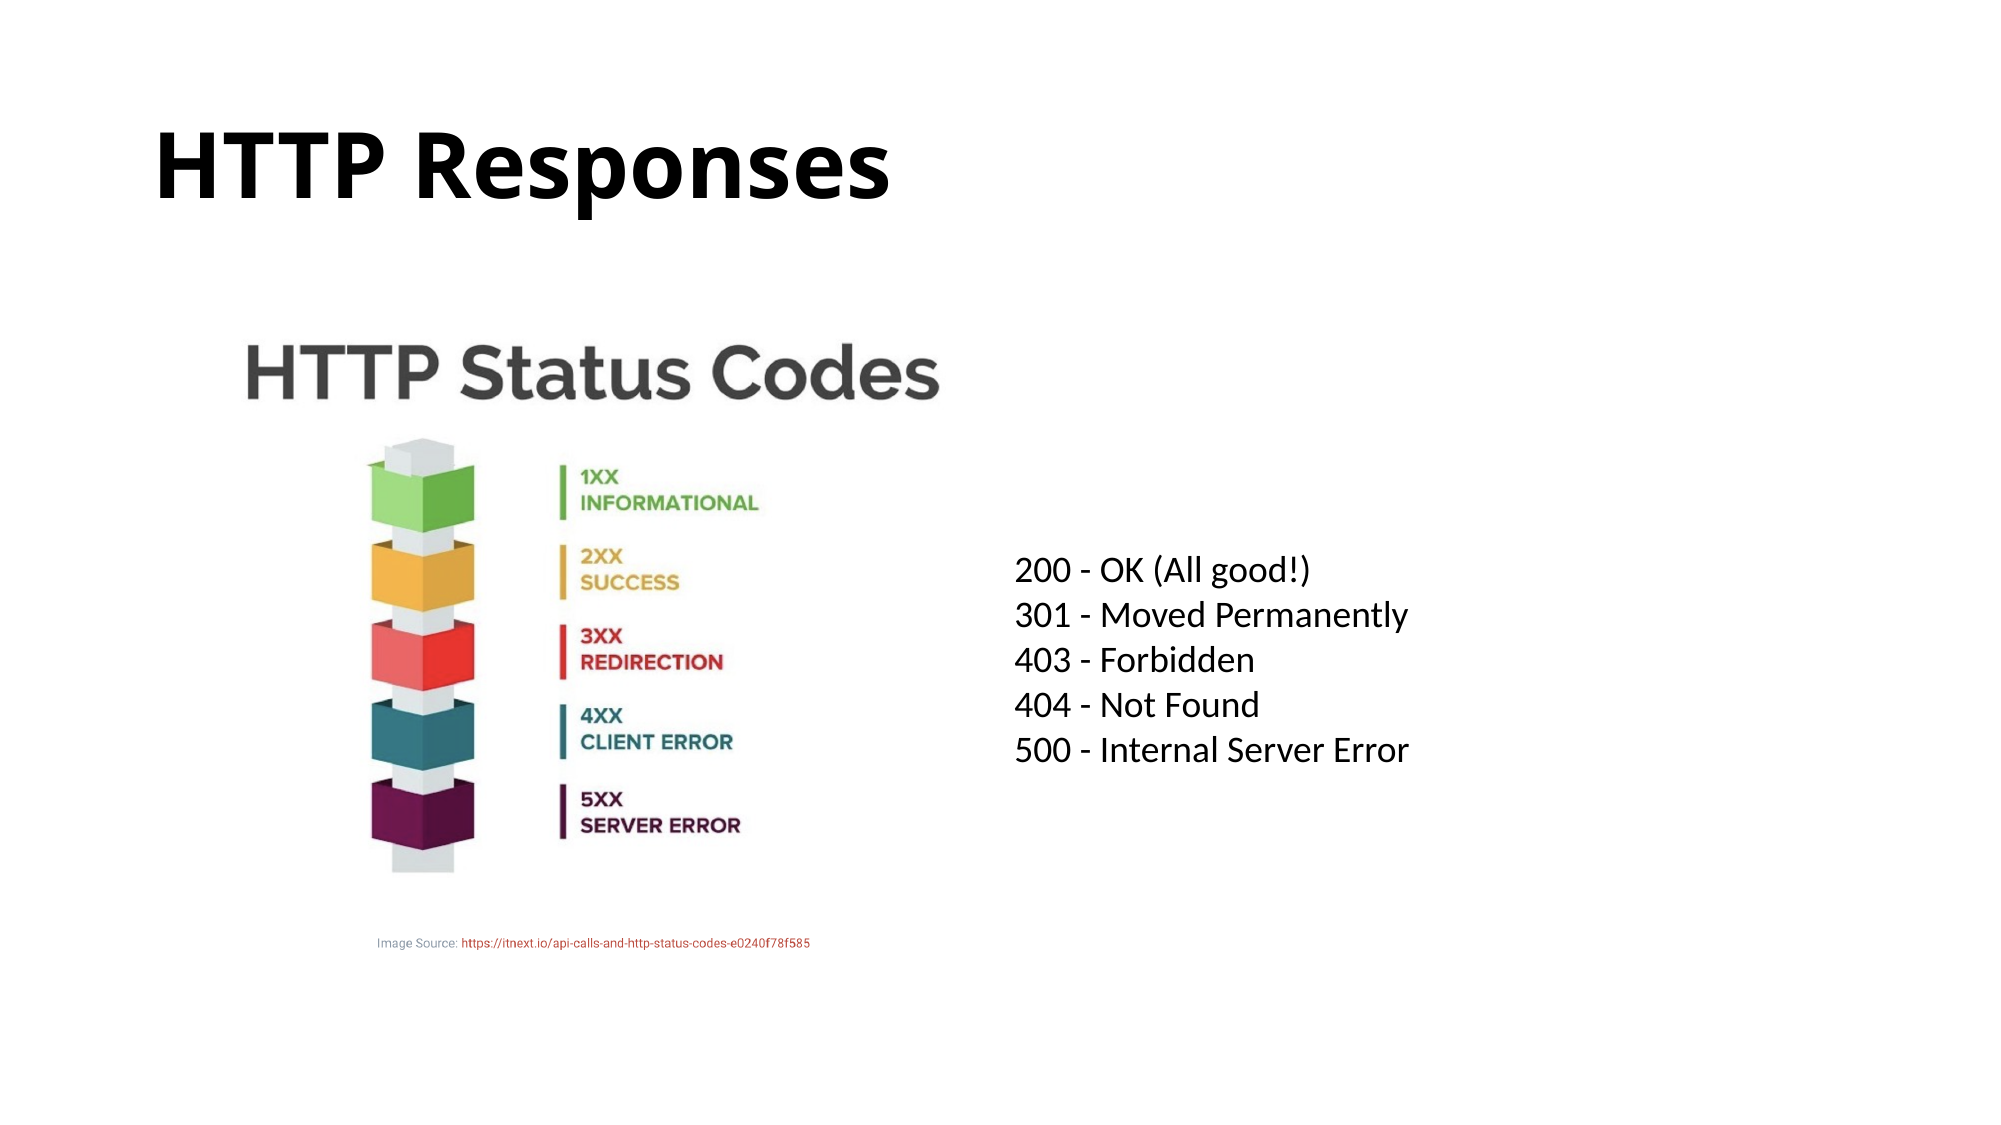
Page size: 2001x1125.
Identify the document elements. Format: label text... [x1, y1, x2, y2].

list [137, 263, 1019, 978]
text_box 200 - OK (All good!) 301 - Moved Permanently 403 - Forbidden 404 - Not Found 500 - Internal Server Error [1019, 537, 1816, 778]
title HTTP Responses [137, 59, 1863, 278]
